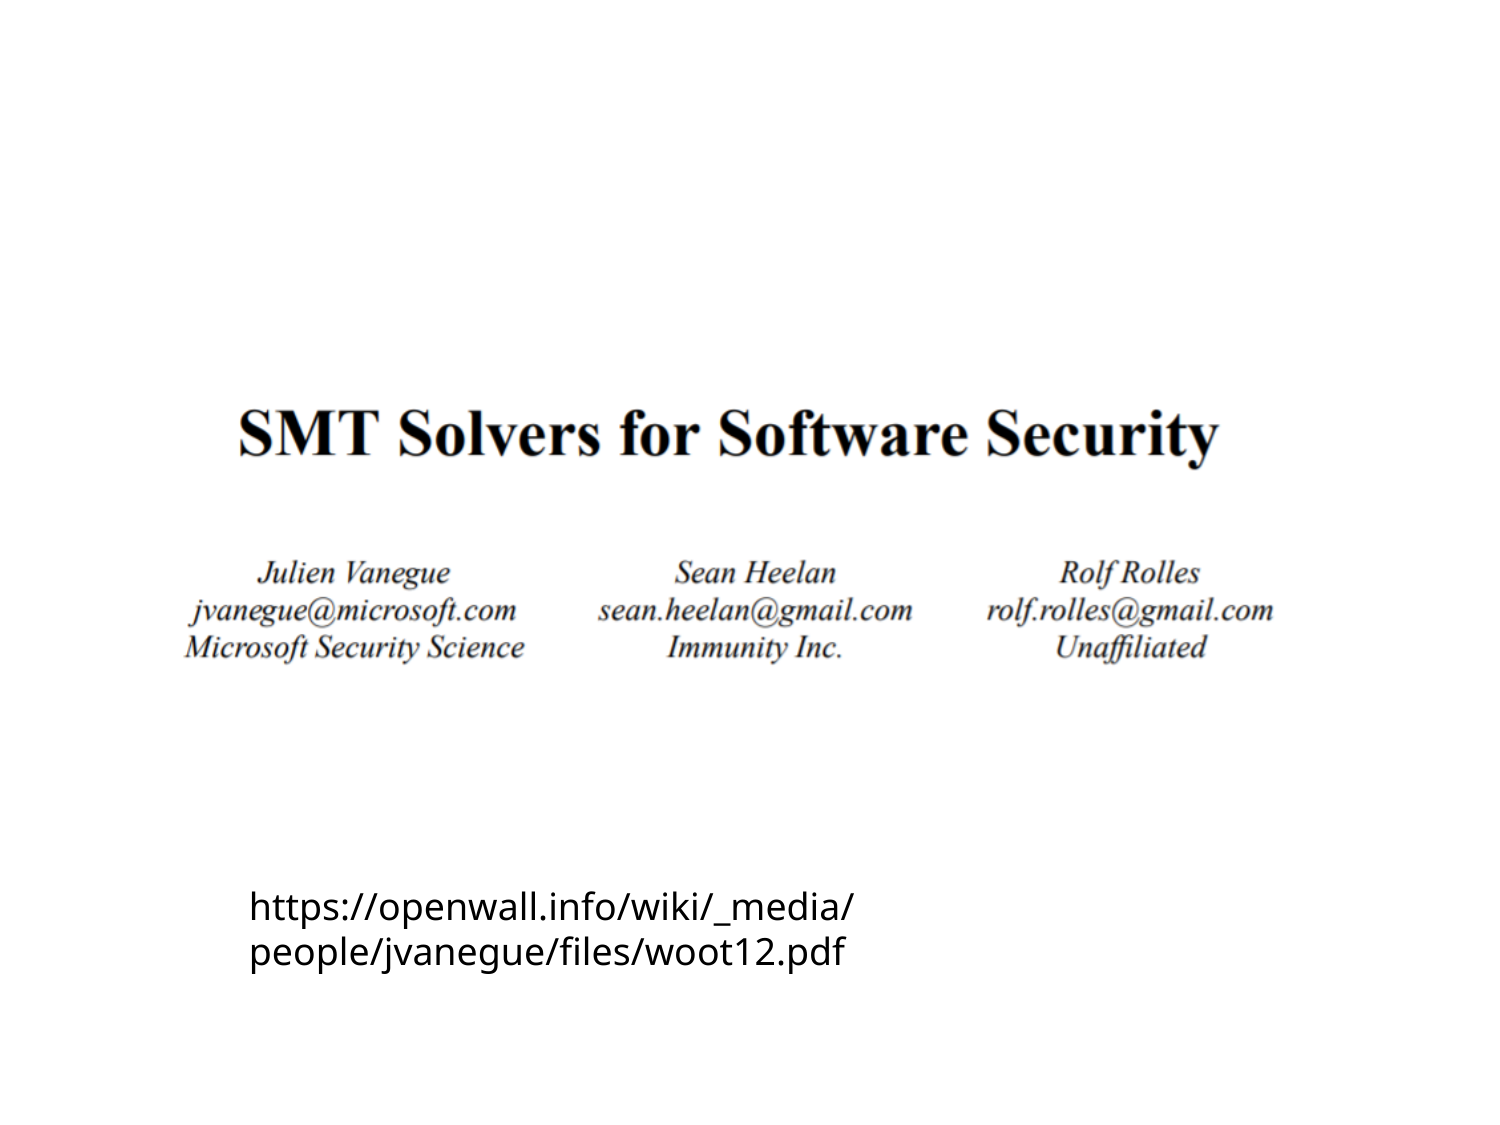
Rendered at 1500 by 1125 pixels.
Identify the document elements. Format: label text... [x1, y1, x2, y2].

text_box https://openwall.info/wiki/_media/people/jvanegue/files/woot12.pdf [234, 875, 985, 981]
picture [81, 338, 1373, 719]
